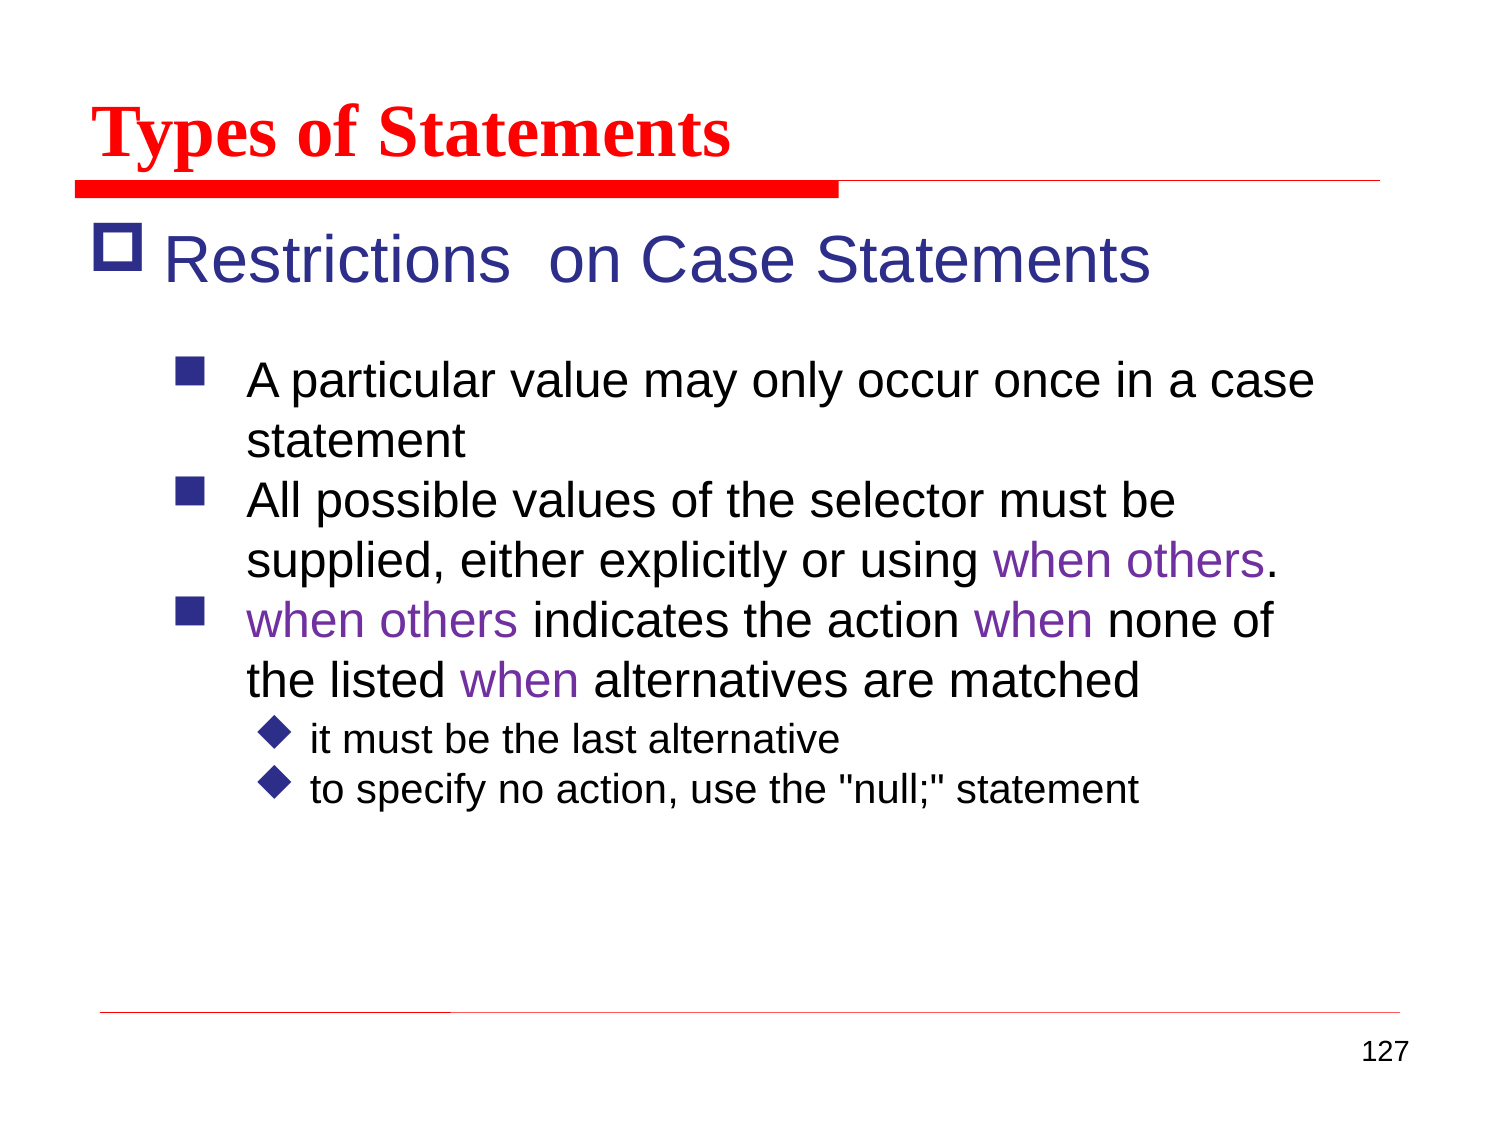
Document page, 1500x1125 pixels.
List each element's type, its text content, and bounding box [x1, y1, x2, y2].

slide_number 127 [1074, 1024, 1426, 1103]
text_box it must be the last alternative to specify no action, use the "null;" statement [253, 712, 1140, 813]
text_box Types of Statements [91, 101, 733, 172]
text_box A particular value may only occur once in a case statement All possible values of the selector must be supplied, either explicitly or using when others. when others indicates the action when none of the listed when alternatives are matched [171, 347, 1333, 708]
text_box Restrictions on Case Statements [88, 245, 1306, 296]
